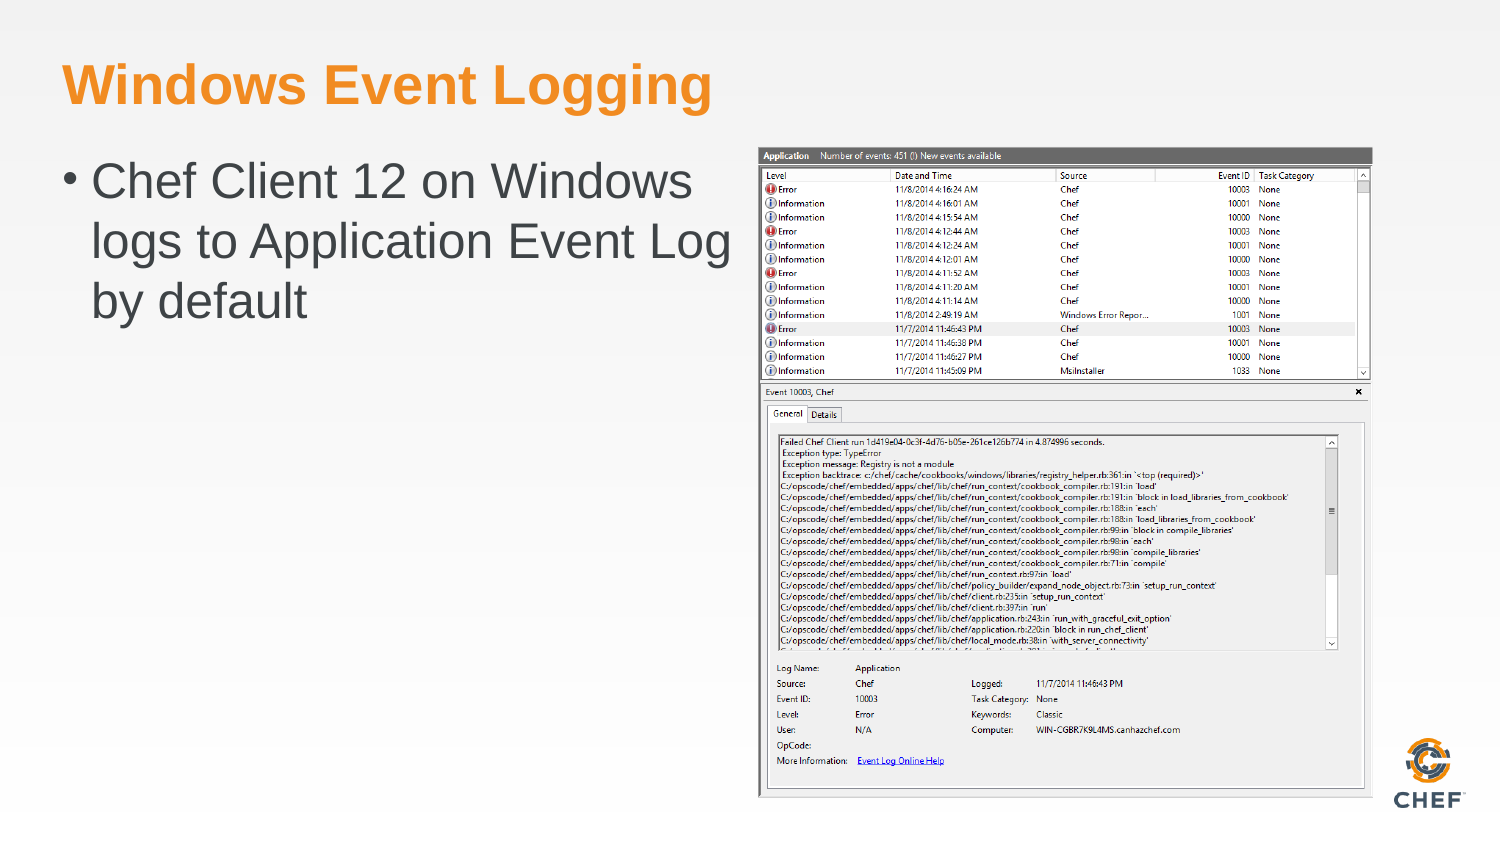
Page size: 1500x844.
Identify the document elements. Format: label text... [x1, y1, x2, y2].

picture [1394, 738, 1466, 808]
title Windows Event Logging [62, 56, 1438, 119]
list Chef Client 12 on Windows logs to Application Event Log by default [62, 148, 741, 665]
picture [758, 146, 1373, 798]
